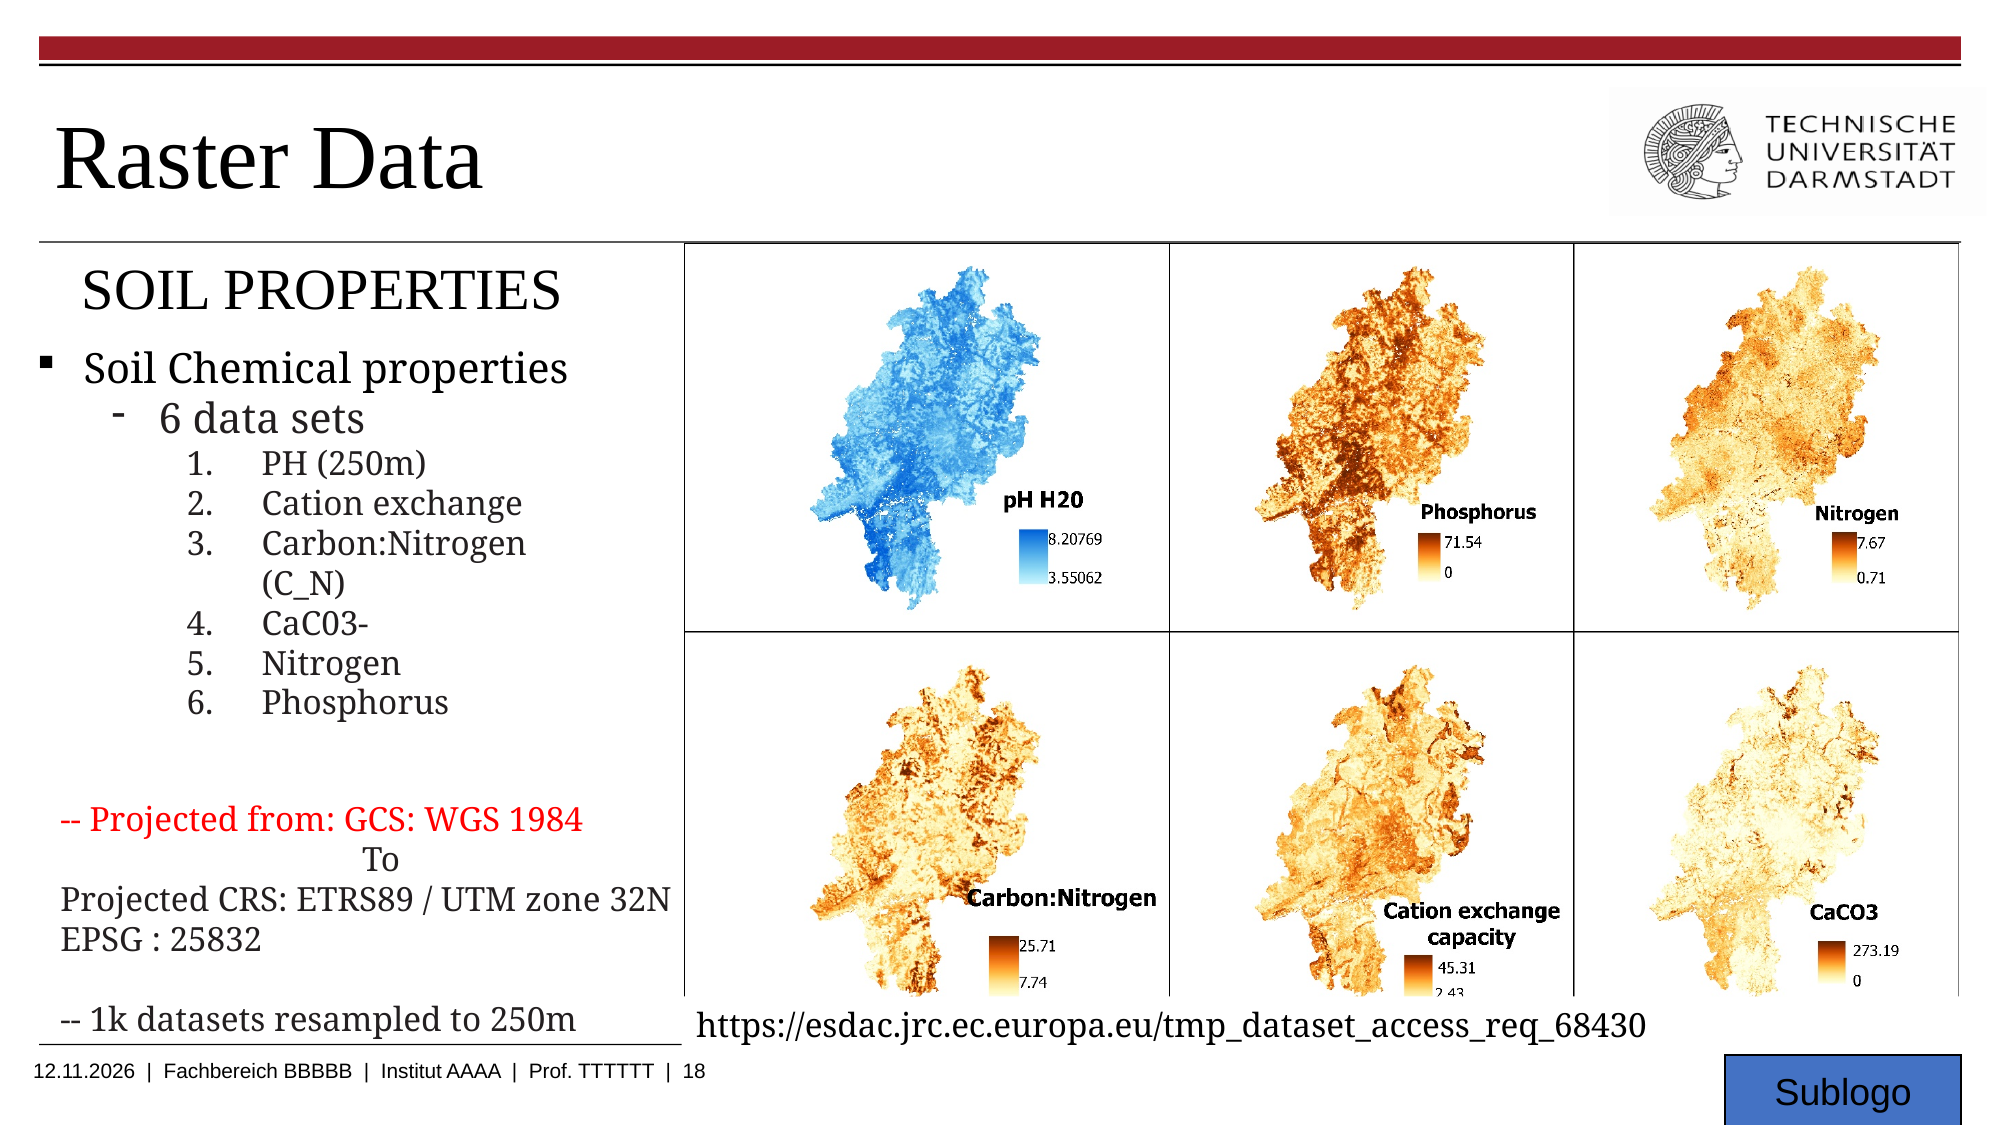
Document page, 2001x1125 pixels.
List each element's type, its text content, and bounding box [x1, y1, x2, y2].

picture [1609, 87, 1987, 216]
picture [684, 243, 1959, 1040]
text_box https://esdac.jrc.ec.europa.eu/tmp_dataset_access_req_68430 [681, 996, 2000, 1052]
text_box SOIL PROPERTIES [66, 222, 860, 360]
text_box Soil Chemical properties 6 data sets PH (250m) Cation exchange Carbon:Nitrogen (C_N) CaC03- Nitrogen Phosphorus [21, 284, 634, 729]
text_box -- Projected from: GCS: WGS 1984 To Projected CRS: ETRS89 / UTM zone 32N EPSG : 25832 -- 1k datasets resampled to 250m [45, 750, 717, 1085]
title Raster Data [39, 90, 1650, 228]
